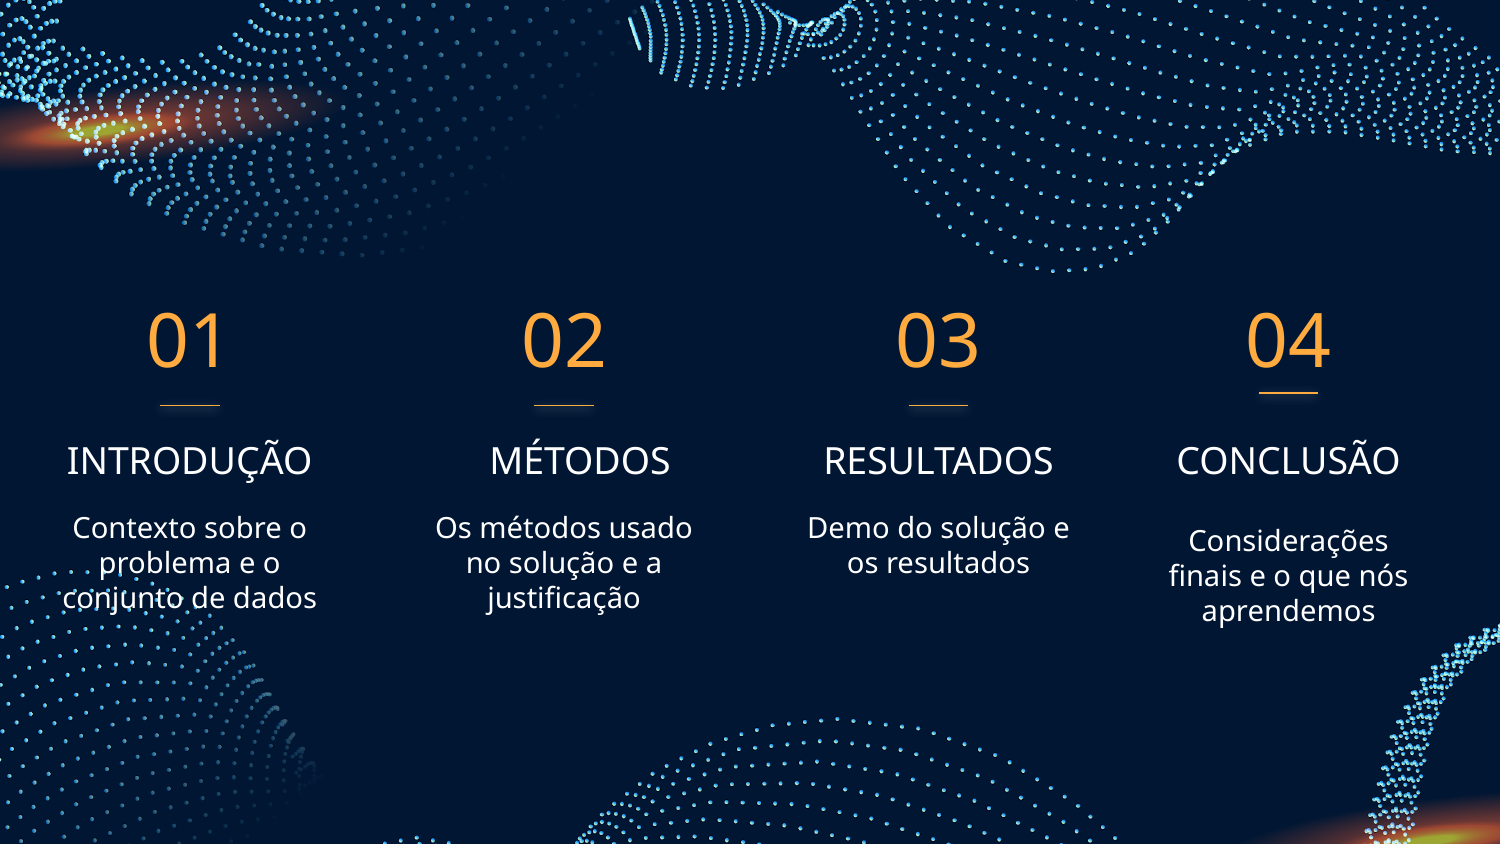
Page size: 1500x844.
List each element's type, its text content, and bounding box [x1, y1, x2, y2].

title MÉTODOS [408, 415, 752, 497]
title 04 [1133, 290, 1444, 398]
title INTRODUÇÃO [34, 415, 346, 494]
subtitle Demo do solução e os resultados [783, 494, 1094, 678]
subtitle Contexto sobre o problema e o conjunto de dados [34, 494, 346, 678]
picture [0, 0, 1500, 844]
title 03 [783, 290, 1094, 398]
title 01 [34, 290, 346, 398]
title RESULTADOS [783, 415, 1094, 494]
subtitle Os métodos usado no solução e a justificação [408, 494, 720, 678]
title CONCLUSÃO [1133, 415, 1444, 497]
title 02 [408, 290, 720, 398]
subtitle Considerações finais e o que nós aprendemos [1133, 507, 1444, 691]
